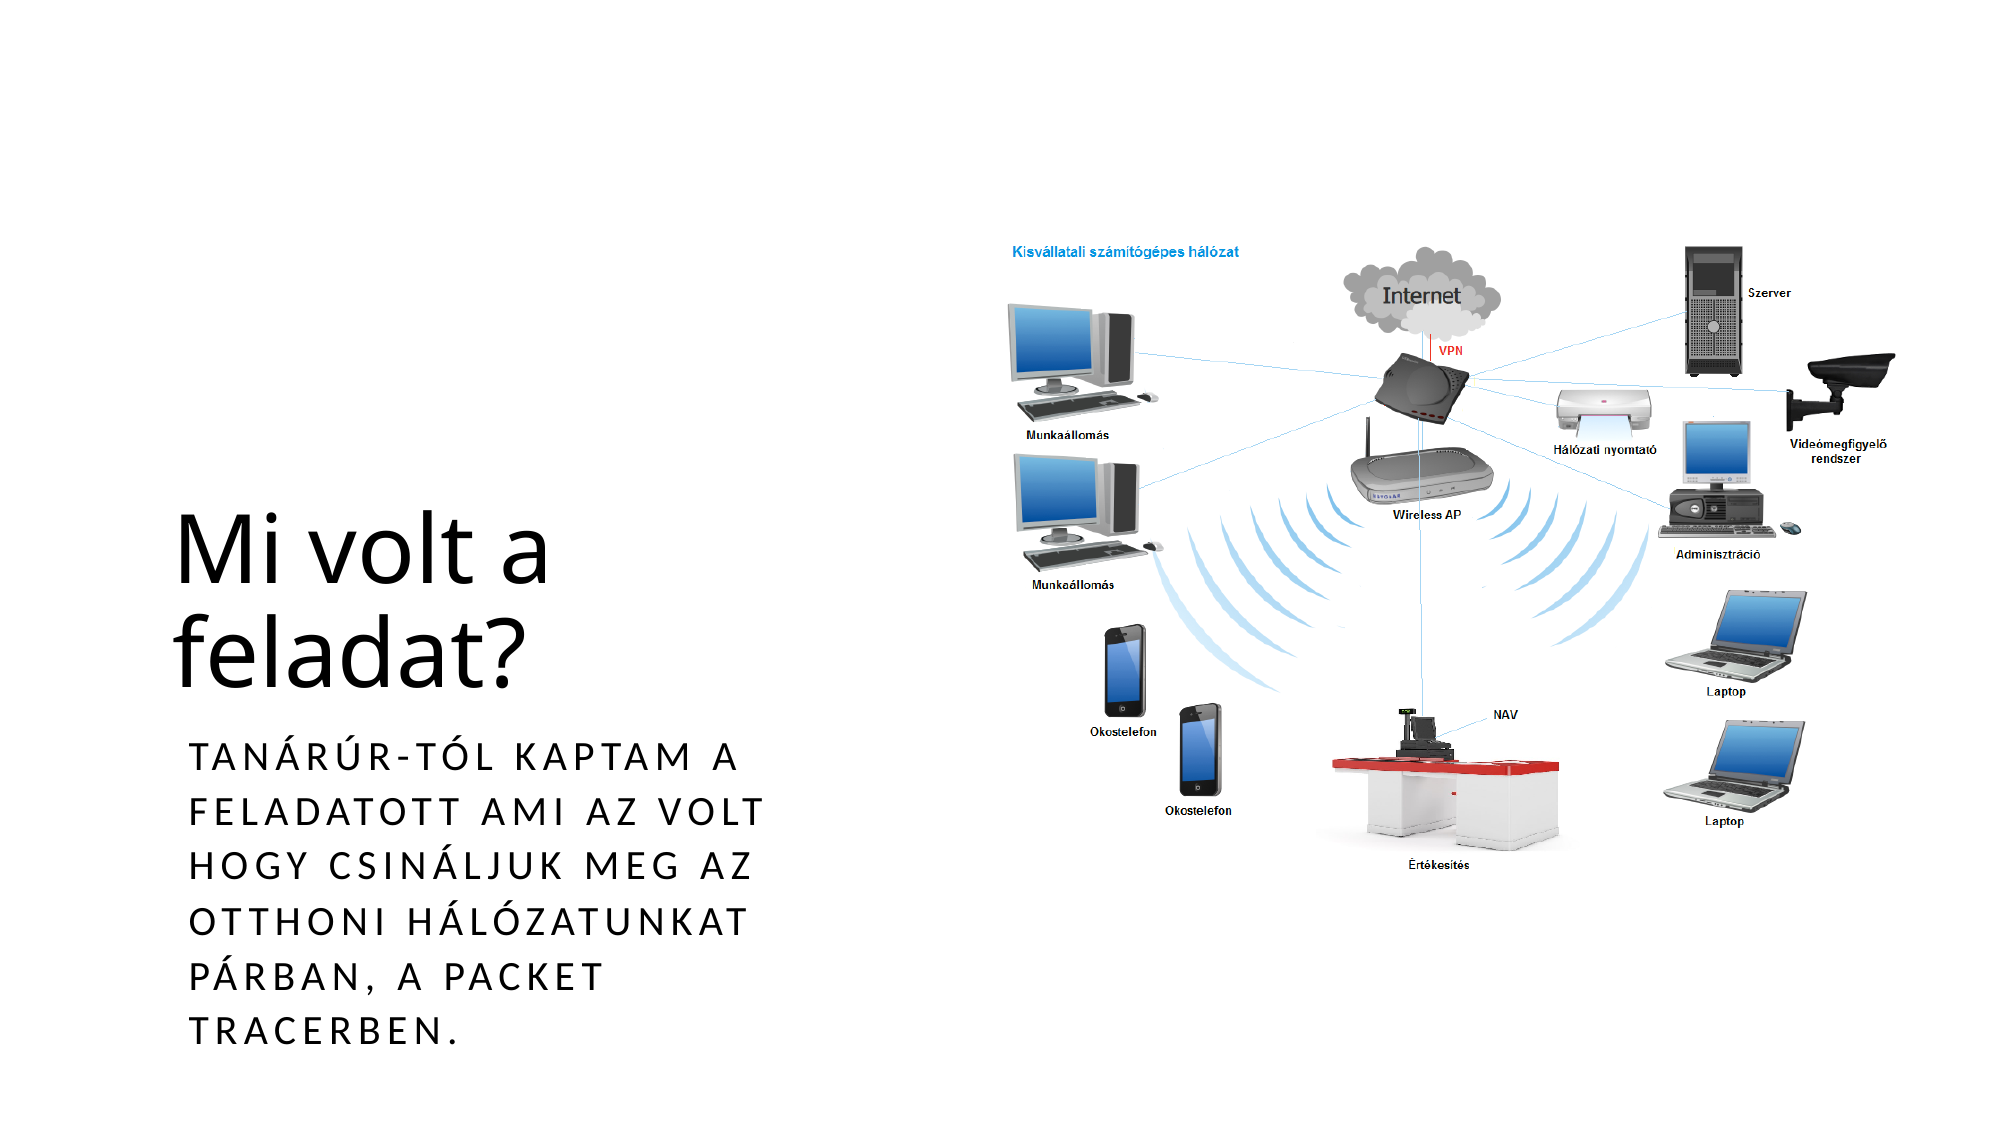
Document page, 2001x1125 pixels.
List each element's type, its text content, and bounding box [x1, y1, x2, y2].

picture [999, 233, 1913, 893]
list Tanárúr-tól kaptam a feladatott ami az volt hogy csináljuk meg az otthoni hálózatunkat párban, a packet Tracerben. [173, 715, 803, 979]
title Mi volt a feladat? [157, 88, 940, 716]
